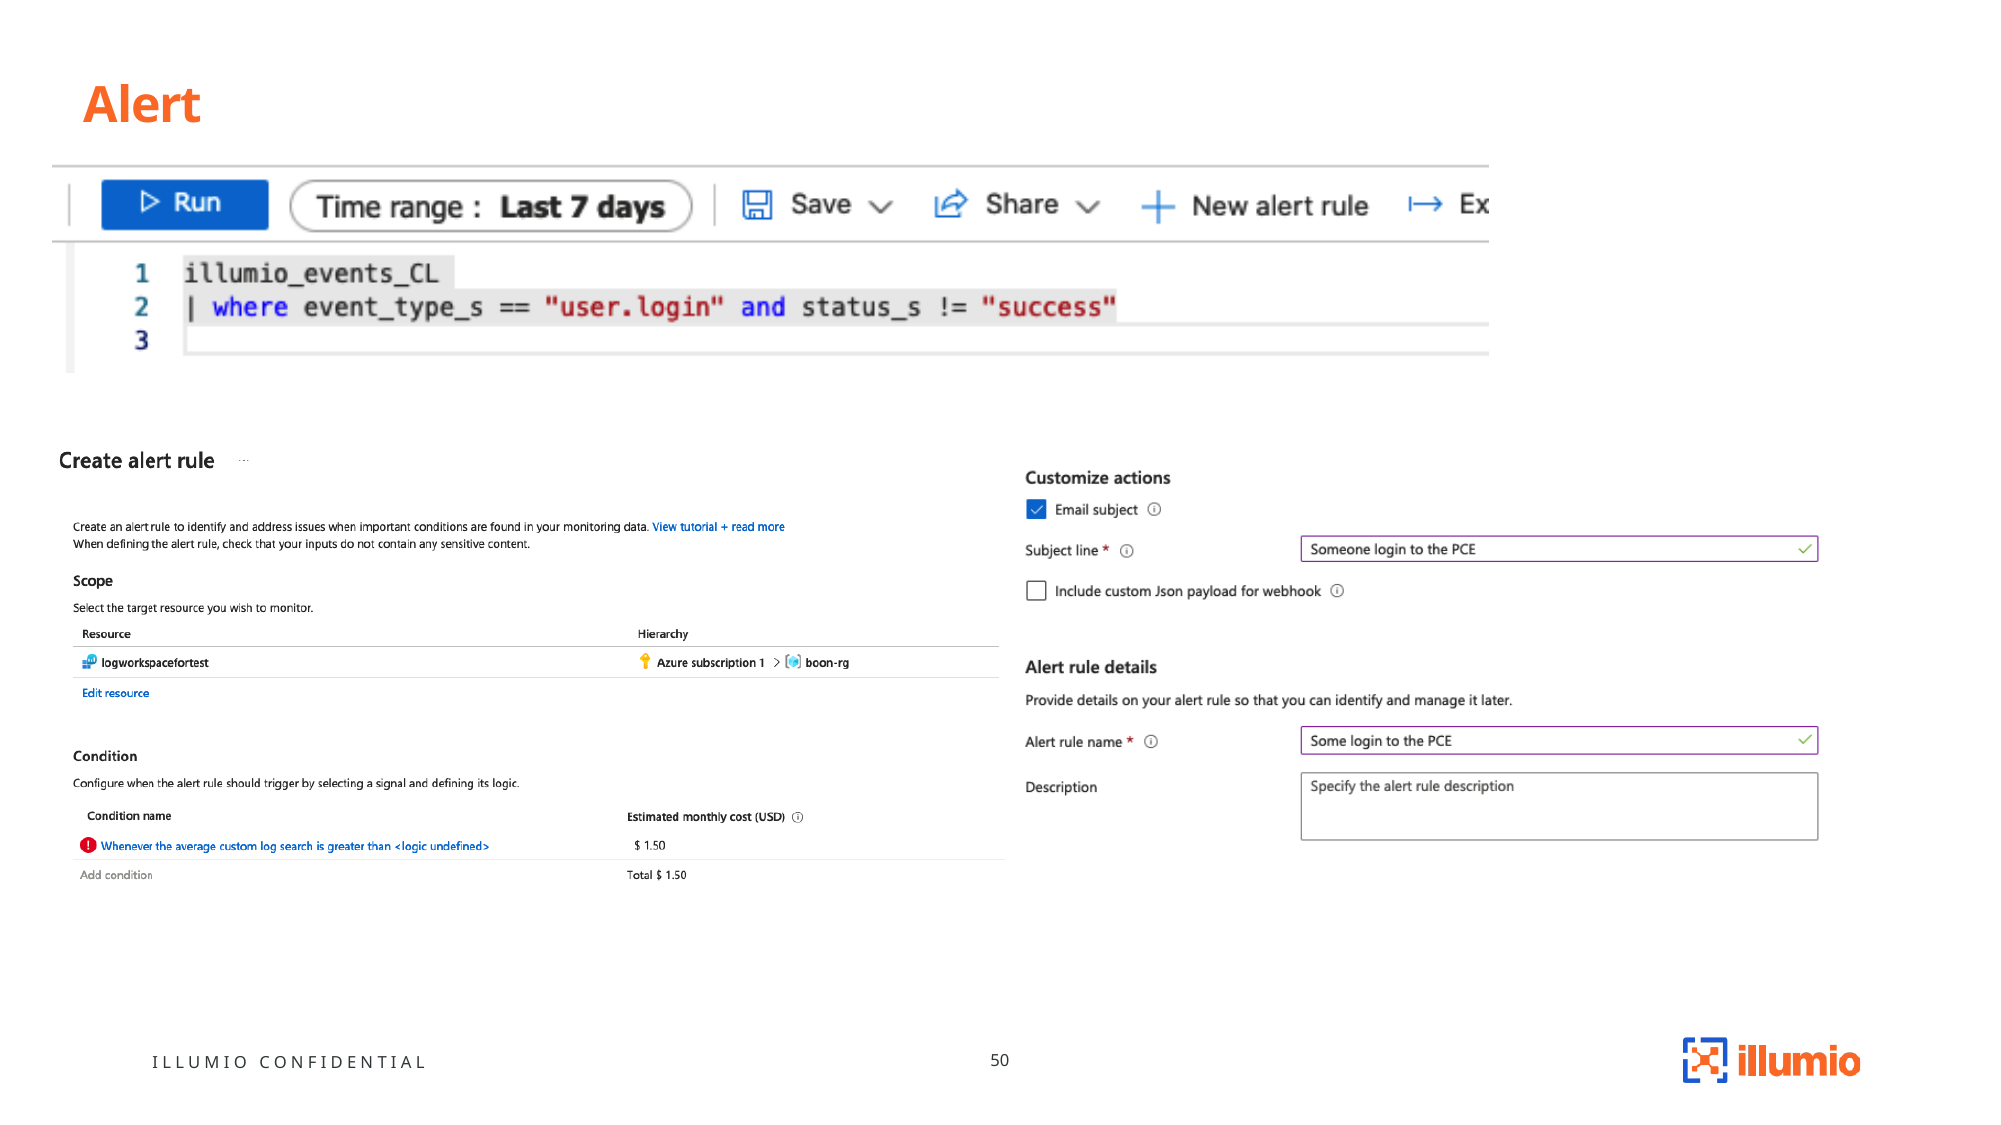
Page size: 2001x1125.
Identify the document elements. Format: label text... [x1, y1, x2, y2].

picture [52, 151, 1489, 373]
title Alert [69, 27, 1794, 166]
picture [52, 442, 1889, 895]
